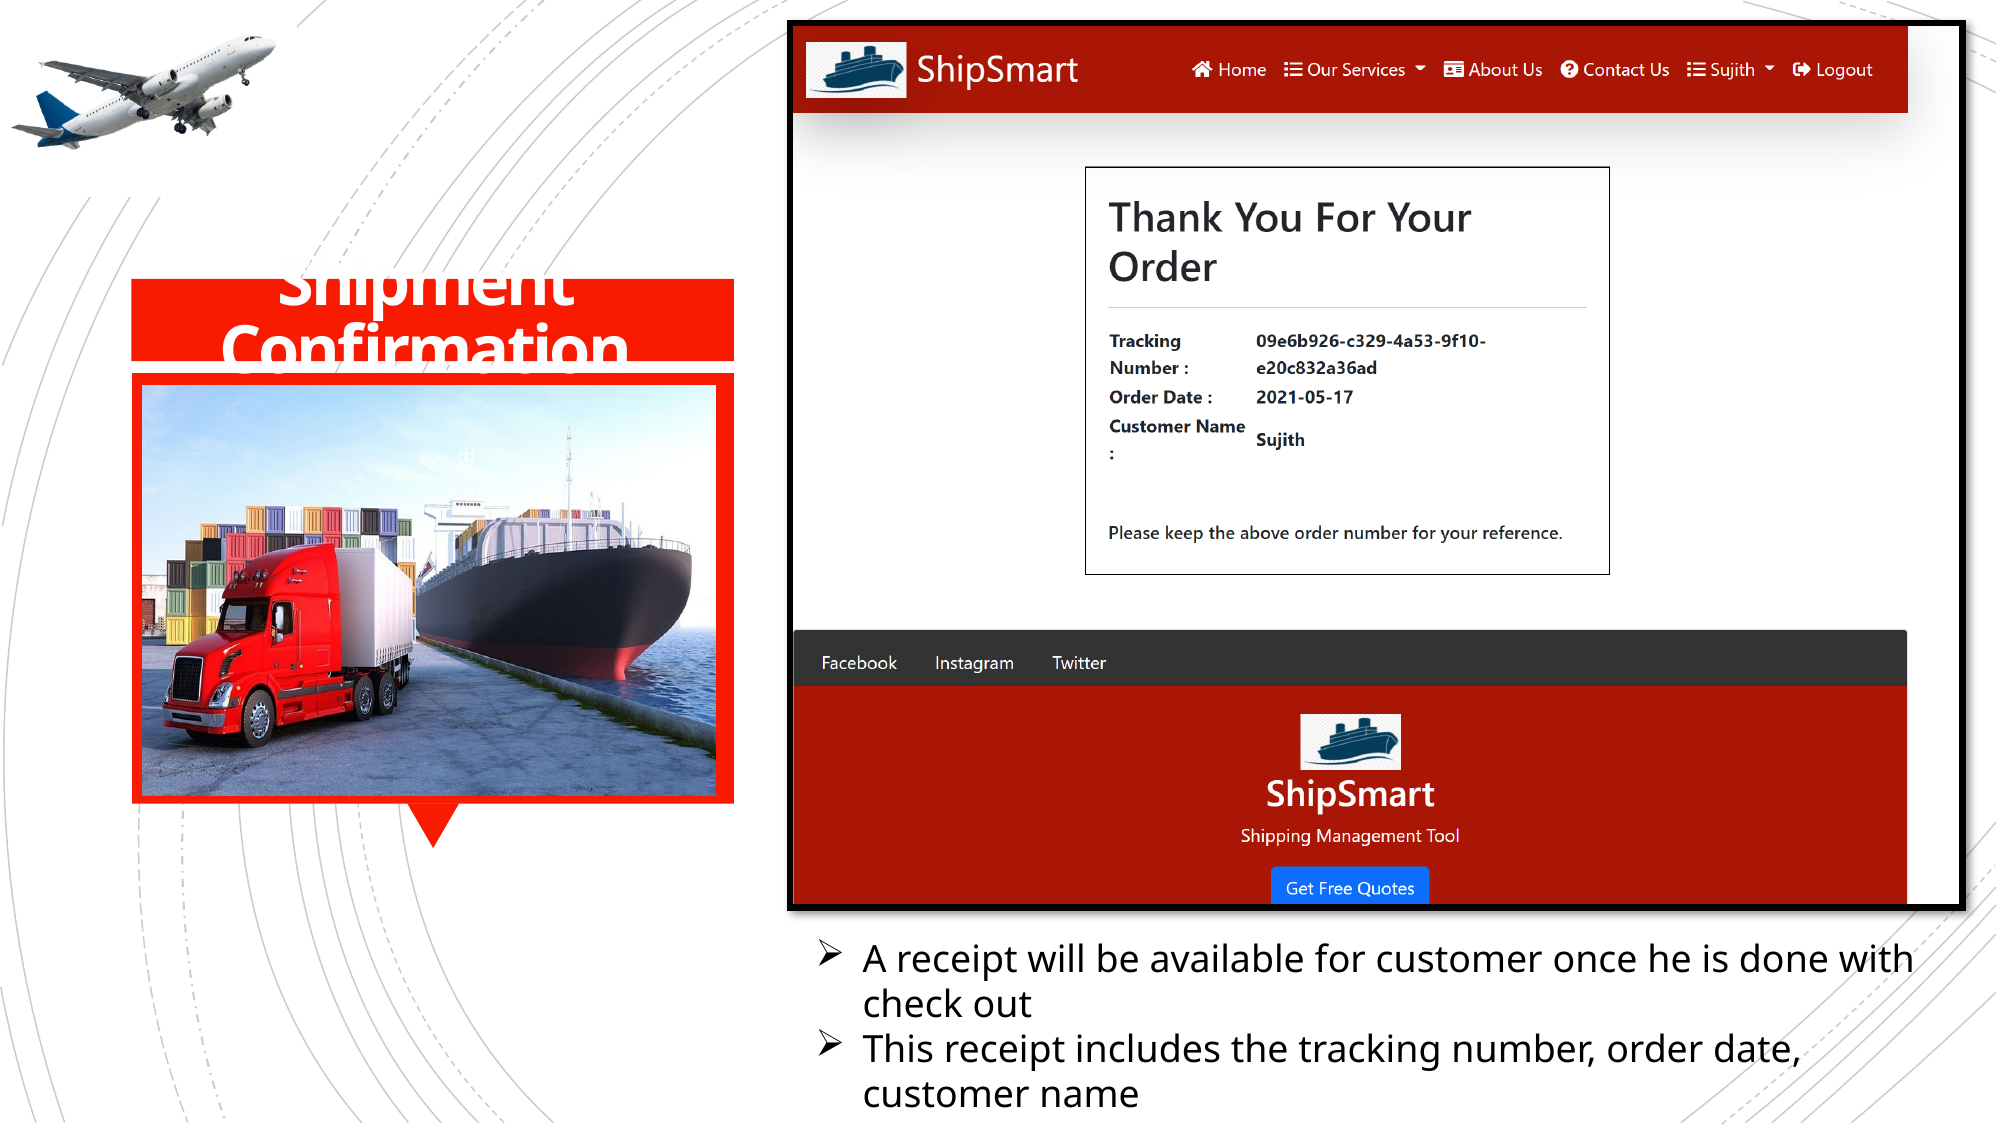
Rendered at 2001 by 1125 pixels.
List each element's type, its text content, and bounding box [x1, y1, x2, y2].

text_box A receipt will be available for customer once he is done with check out This receipt includes the tracking number, order date, customer name [800, 928, 1938, 1123]
text_box dd [716, 410, 762, 504]
picture [792, 25, 1960, 905]
picture [0, 0, 297, 197]
title Shipment Confirmation [50, 272, 785, 366]
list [142, 384, 716, 796]
